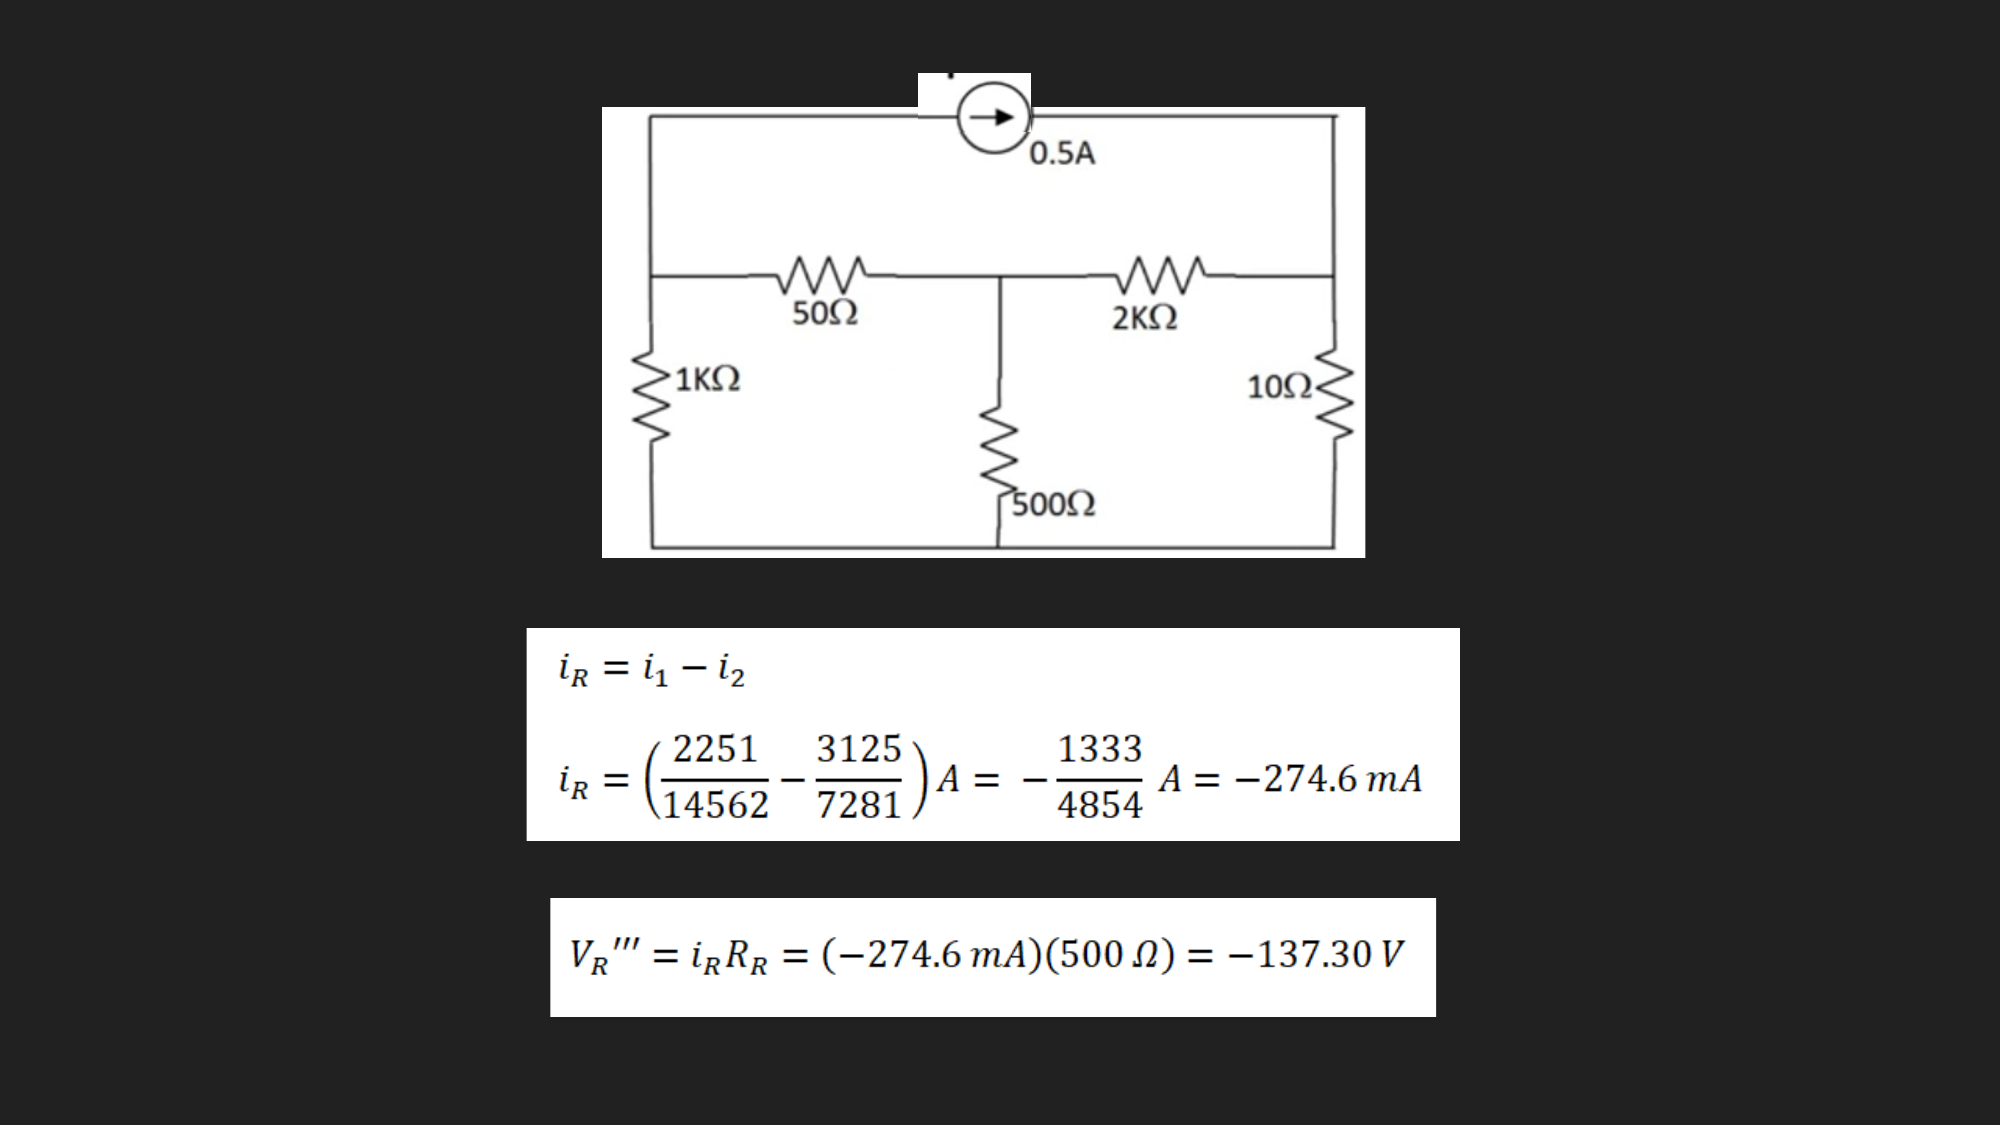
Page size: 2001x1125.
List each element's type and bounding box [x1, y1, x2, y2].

picture [550, 898, 1437, 1017]
picture [526, 627, 1461, 842]
text_box [601, 72, 1366, 558]
